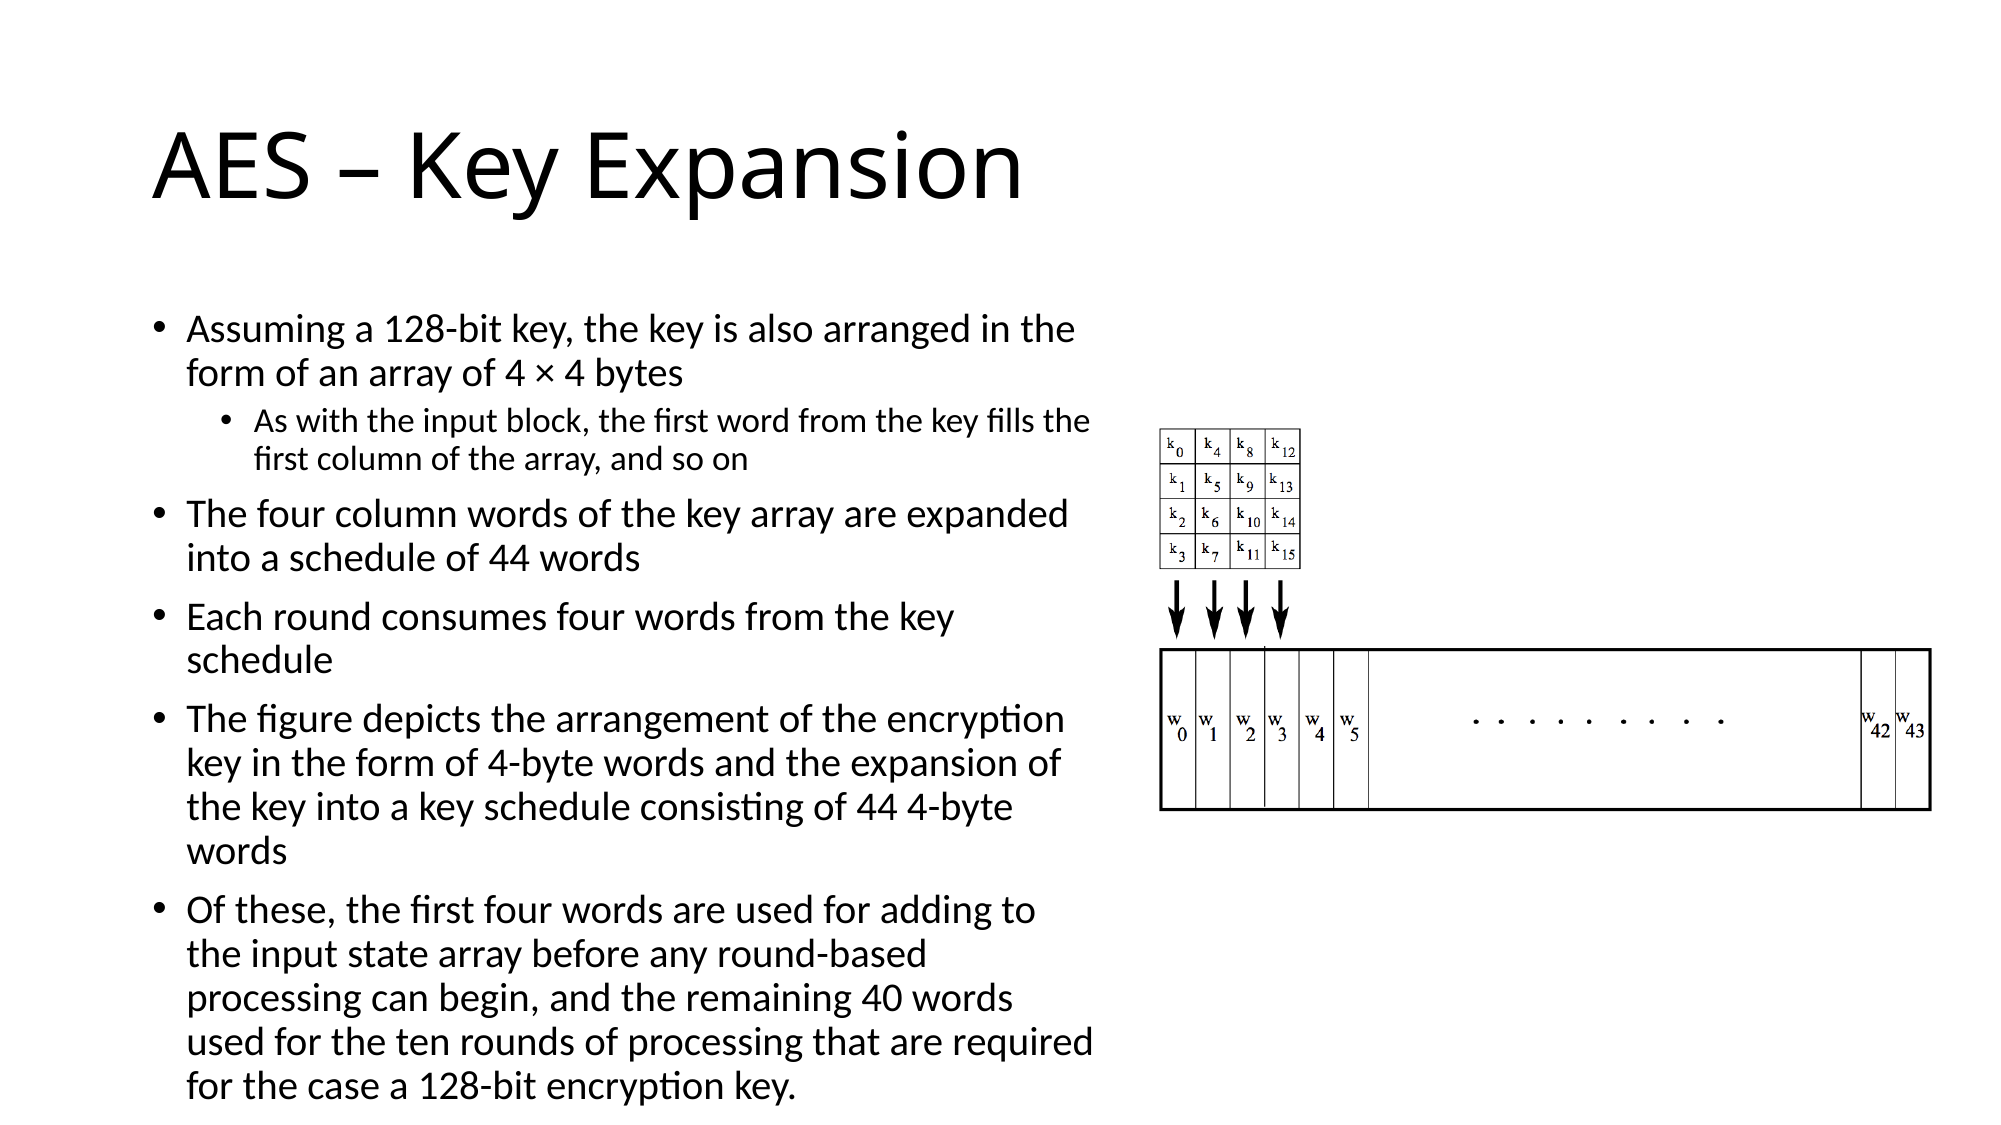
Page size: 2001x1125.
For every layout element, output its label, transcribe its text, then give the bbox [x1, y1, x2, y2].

picture [1110, 393, 1973, 846]
list Assuming a 128-bit key, the key is also arranged in the form of an array of 4 × 4 bytes As with the input block, the first word from the key fills the first column of the array, and so on The four column words of the key array are expanded into a schedule of 44 words Each round consumes four words from the key schedule The figure depicts the arrangement of the encryption key in the form of 4-byte words and the expansion of the key into a key schedule consisting of 44 4-byte words Of these, the first four words are used for adding to the input state array before any round-based processing can begin, and the remaining 40 words used for the ten rounds of processing that are required for the case a 128-bit encryption key. [137, 299, 1111, 1125]
title AES – Key Expansion [137, 59, 1863, 278]
